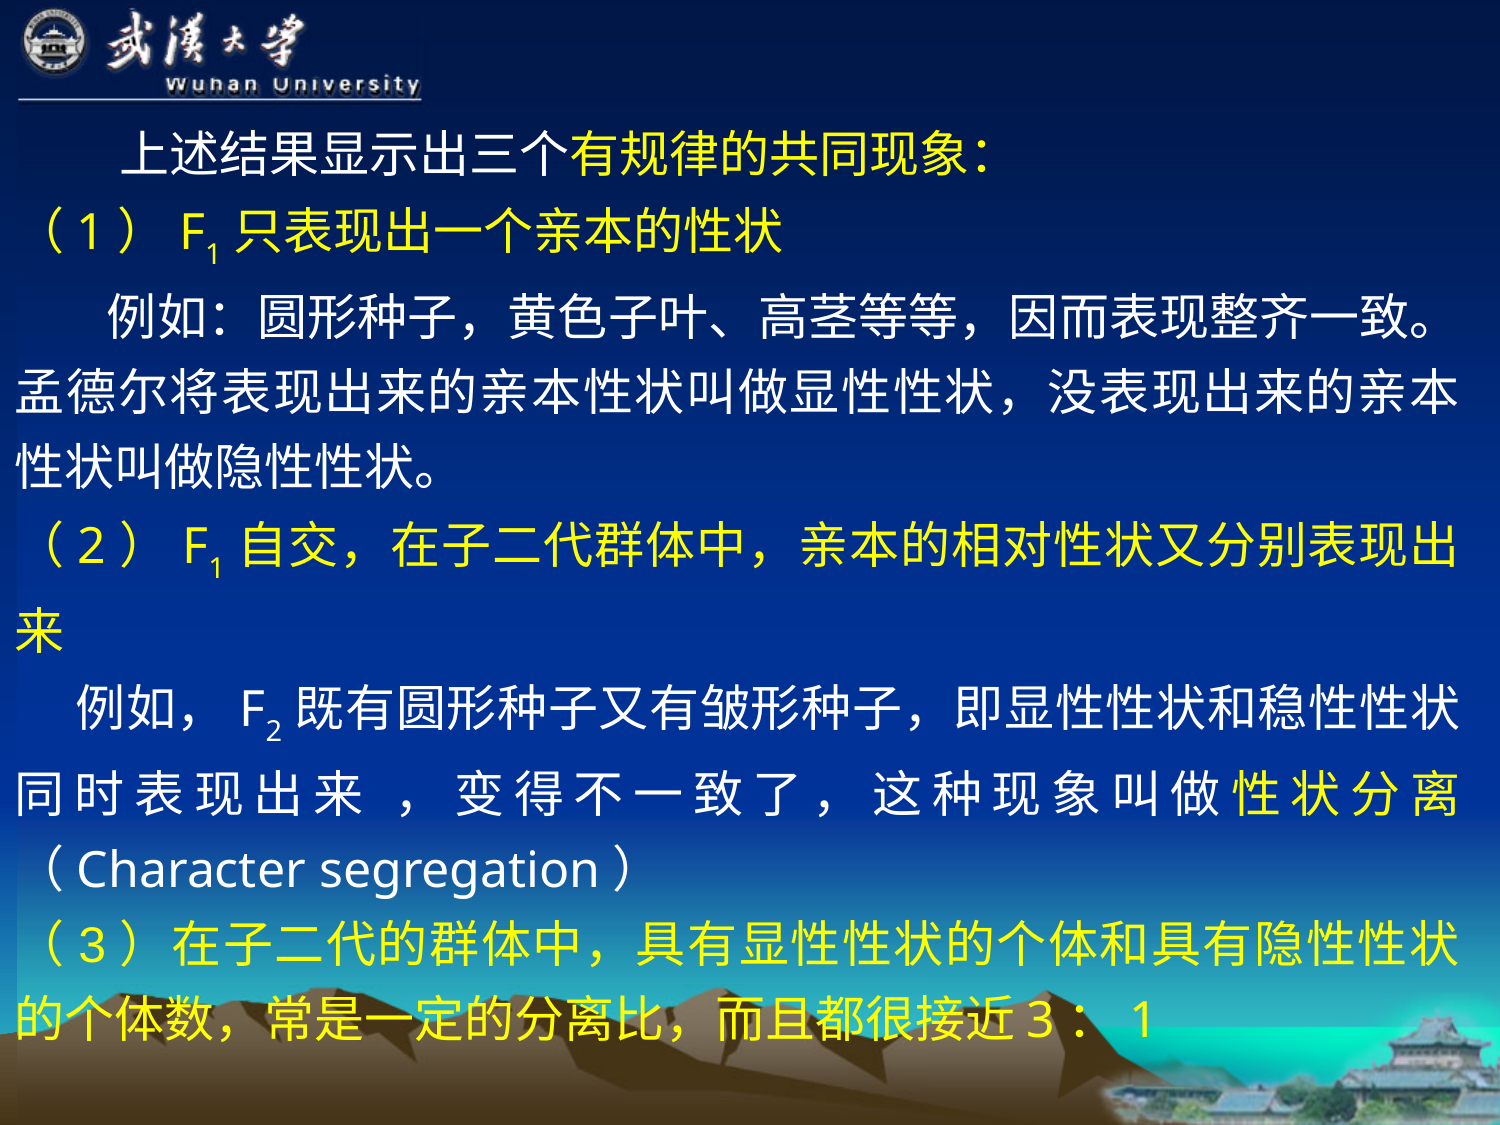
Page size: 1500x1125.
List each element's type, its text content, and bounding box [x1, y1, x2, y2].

text_box 上述结果显示出三个有规律的共同现象： （1）F1只表现出一个亲本的性状 例如：圆形种子，黄色子叶、高茎等等，因而表现整齐一致。孟德尔将表现出来的亲本性状叫做显性性状，没表现出来的亲本性状叫做隐性性状。 （2）F1自交，在子二代群体中，亲本的相对性状又分别表现出来 例如，F2既有圆形种子又有皱形种子，即显性性状和稳性性状同时表现出来 ，变得不一致了，这种现象叫做性状分离（Character segregation） （3）在子二代的群体中，具有显性性状的个体和具有隐性性状的个体数，常是一定的分离比，而且都很接近3：1 [0, 99, 1475, 1113]
picture [17, 4, 1500, 1125]
